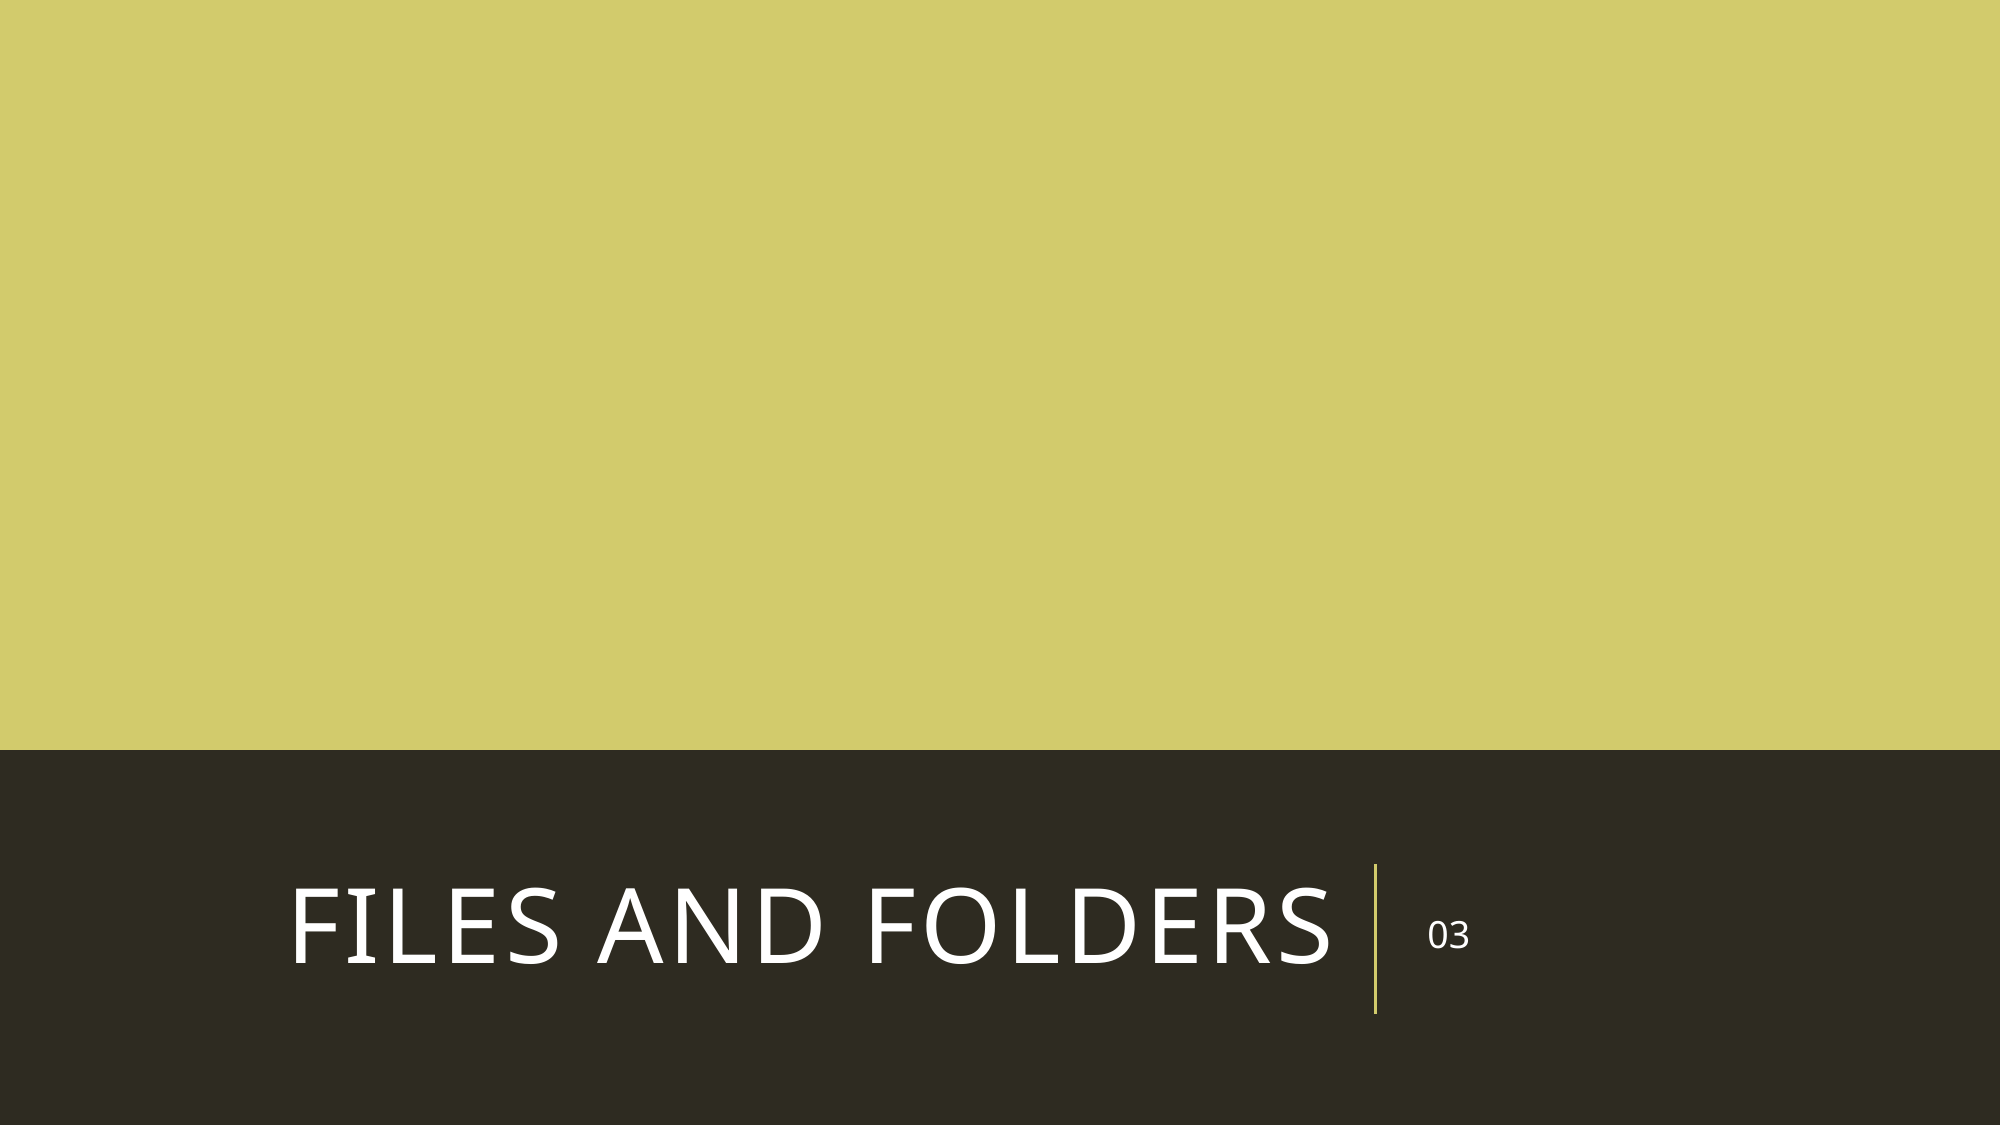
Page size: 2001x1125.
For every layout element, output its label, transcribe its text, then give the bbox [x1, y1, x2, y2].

list 03 [1412, 813, 1938, 1054]
title Files and folders [75, 813, 1350, 1054]
